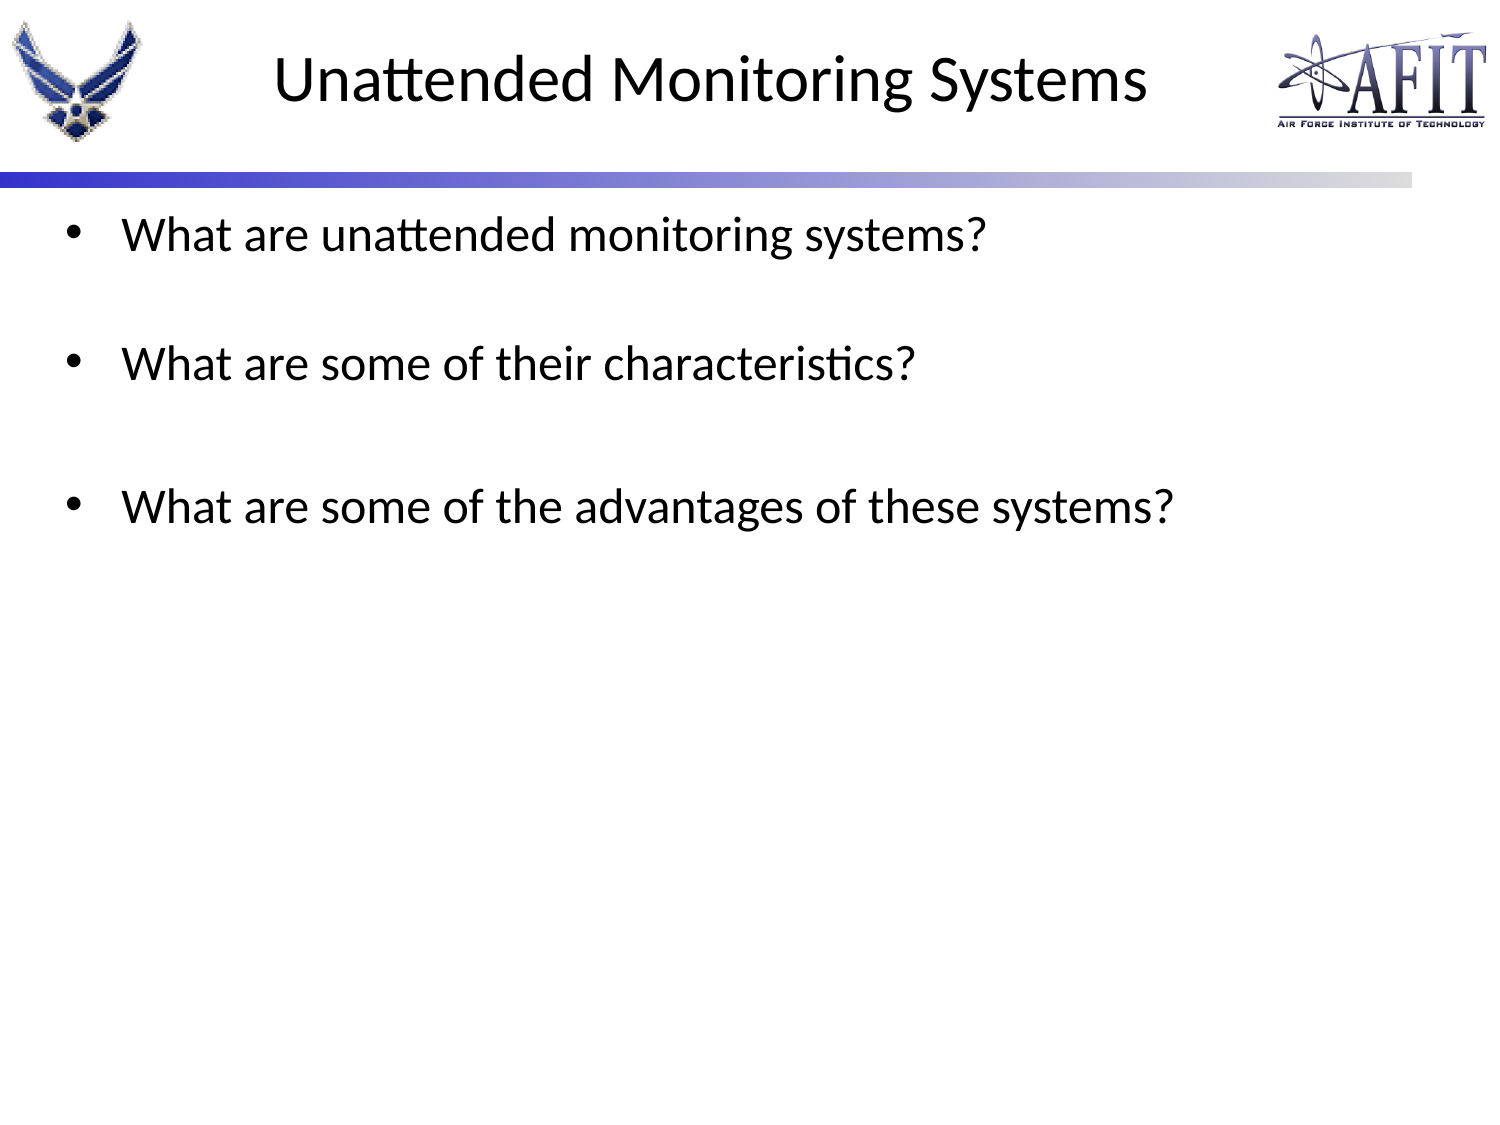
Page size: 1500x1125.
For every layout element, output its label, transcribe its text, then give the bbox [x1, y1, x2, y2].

picture [0, 12, 163, 153]
title Unattended Monitoring Systems [166, 0, 1255, 151]
list What are unattended monitoring systems? What are some of their characteristics? What are some of the advantages of these systems? [49, 199, 1463, 1051]
